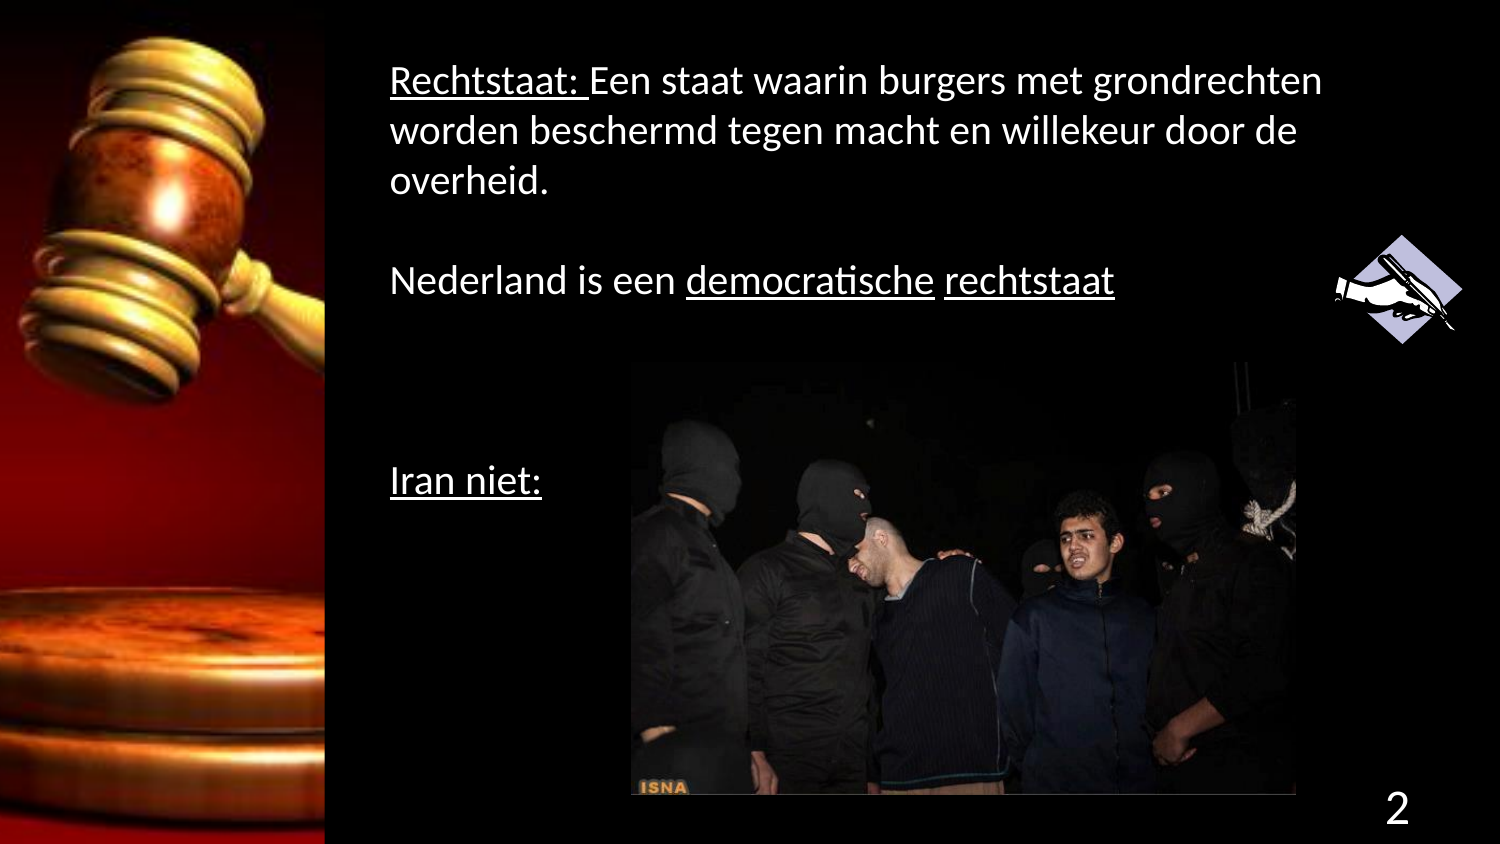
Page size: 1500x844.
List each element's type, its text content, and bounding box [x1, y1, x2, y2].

text_box Rechtstaat: Een staat waarin burgers met grondrechten worden beschermd tegen macht en willekeur door de overheid. Nederland is een democratische rechtstaat Iran niet: [374, 45, 1436, 511]
picture [631, 362, 1296, 795]
slide_number 2 [1074, 782, 1425, 827]
picture [1328, 227, 1471, 352]
picture [0, 0, 325, 844]
